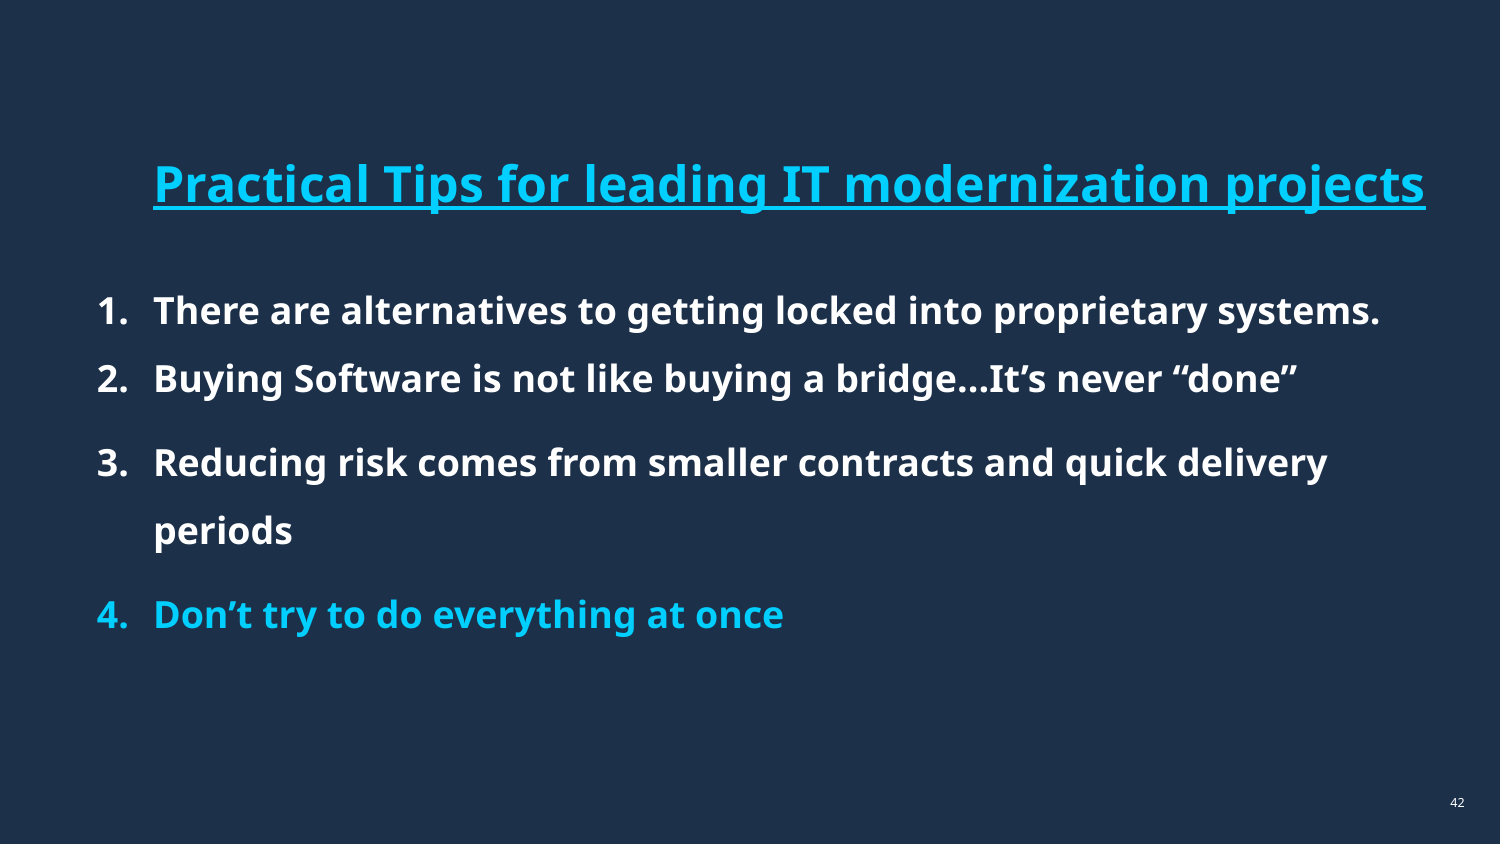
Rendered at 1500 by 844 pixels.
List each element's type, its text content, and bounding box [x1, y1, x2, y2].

slide_number ‹#› [1389, 781, 1480, 825]
subtitle Practical Tips for leading IT modernization projects There are alternatives to getting locked into proprietary systems. Buying Software is not like buying a bridge...It’s never “done” Reducing risk comes from smaller contracts and quick delivery periods Don’t try to do everything at once [63, 52, 1460, 774]
